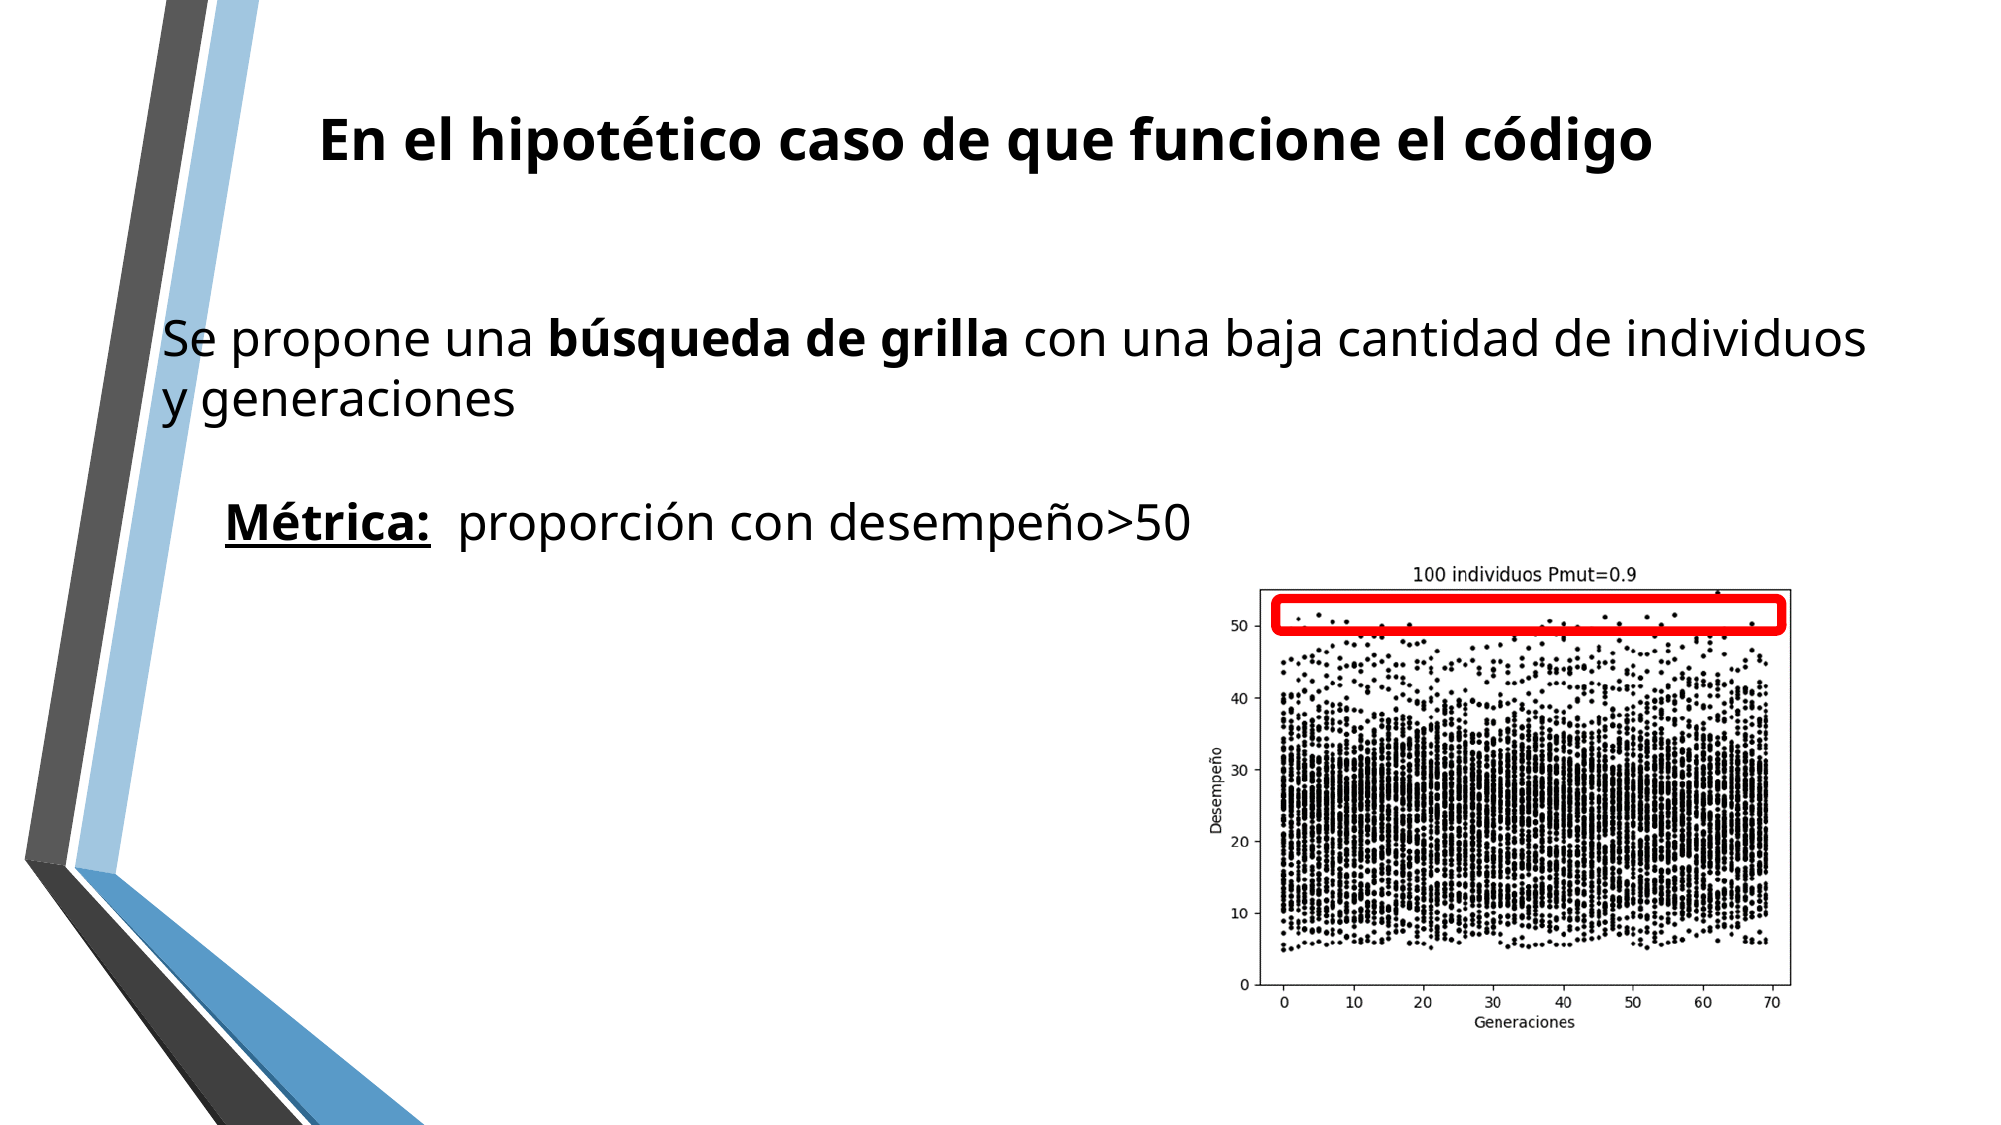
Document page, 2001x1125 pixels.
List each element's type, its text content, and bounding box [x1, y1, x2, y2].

picture [1198, 555, 1799, 1042]
text_box Métrica: proporción con desempeño>50 [209, 483, 1207, 558]
text_box Se propone una búsqueda de grilla con una baja cantidad de individuos y generaciones [147, 299, 1884, 434]
title En el hipotético caso de que funcione el código [303, 61, 1680, 214]
